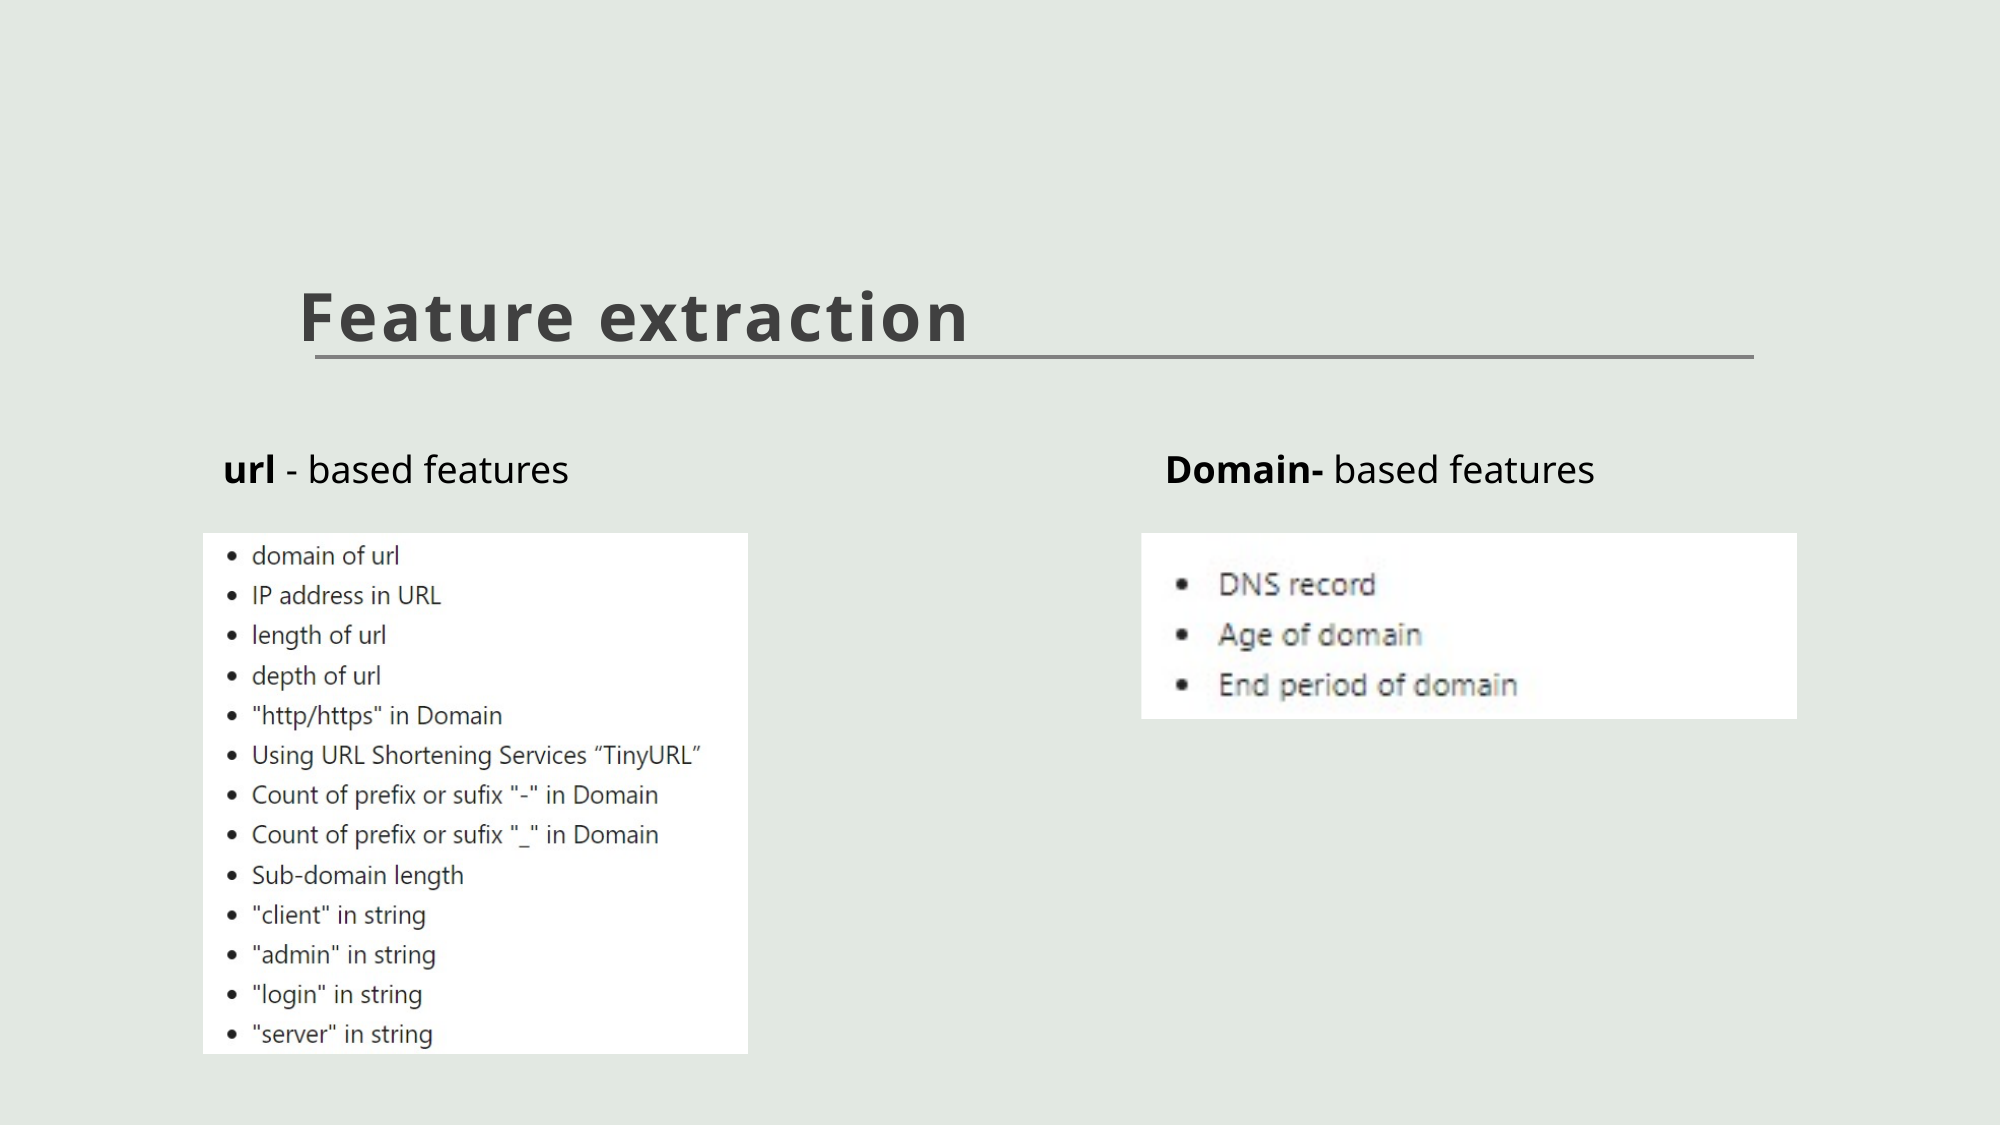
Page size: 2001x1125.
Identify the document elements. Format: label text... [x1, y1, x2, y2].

picture [1141, 533, 1798, 719]
title Feature extraction [280, 149, 1720, 370]
picture [202, 533, 749, 1054]
text_box Domain- based features [1112, 438, 1611, 499]
text_box url - based features [42, 438, 585, 499]
